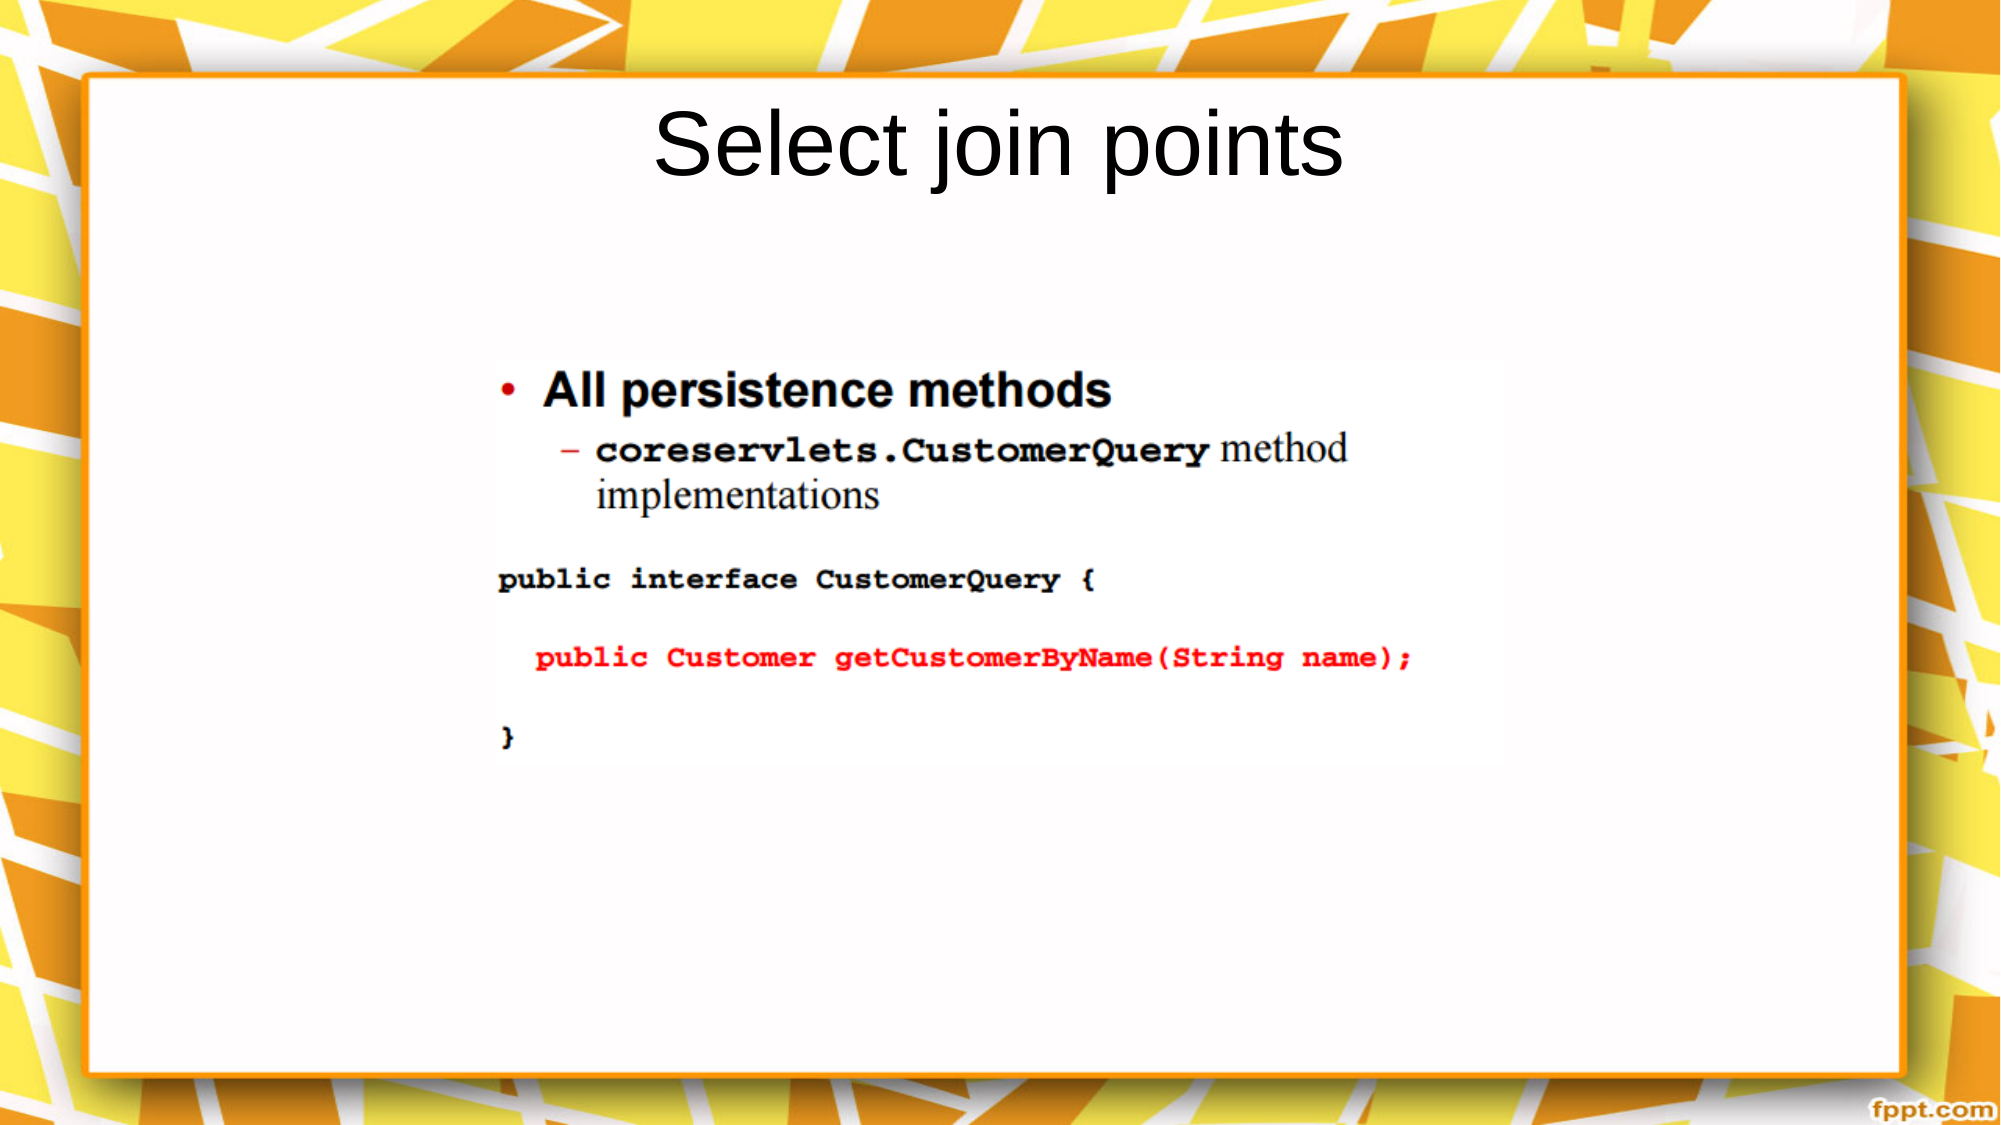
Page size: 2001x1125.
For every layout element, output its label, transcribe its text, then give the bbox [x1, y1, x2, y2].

title Select join points [99, 45, 1900, 233]
picture [0, 0, 2001, 1125]
